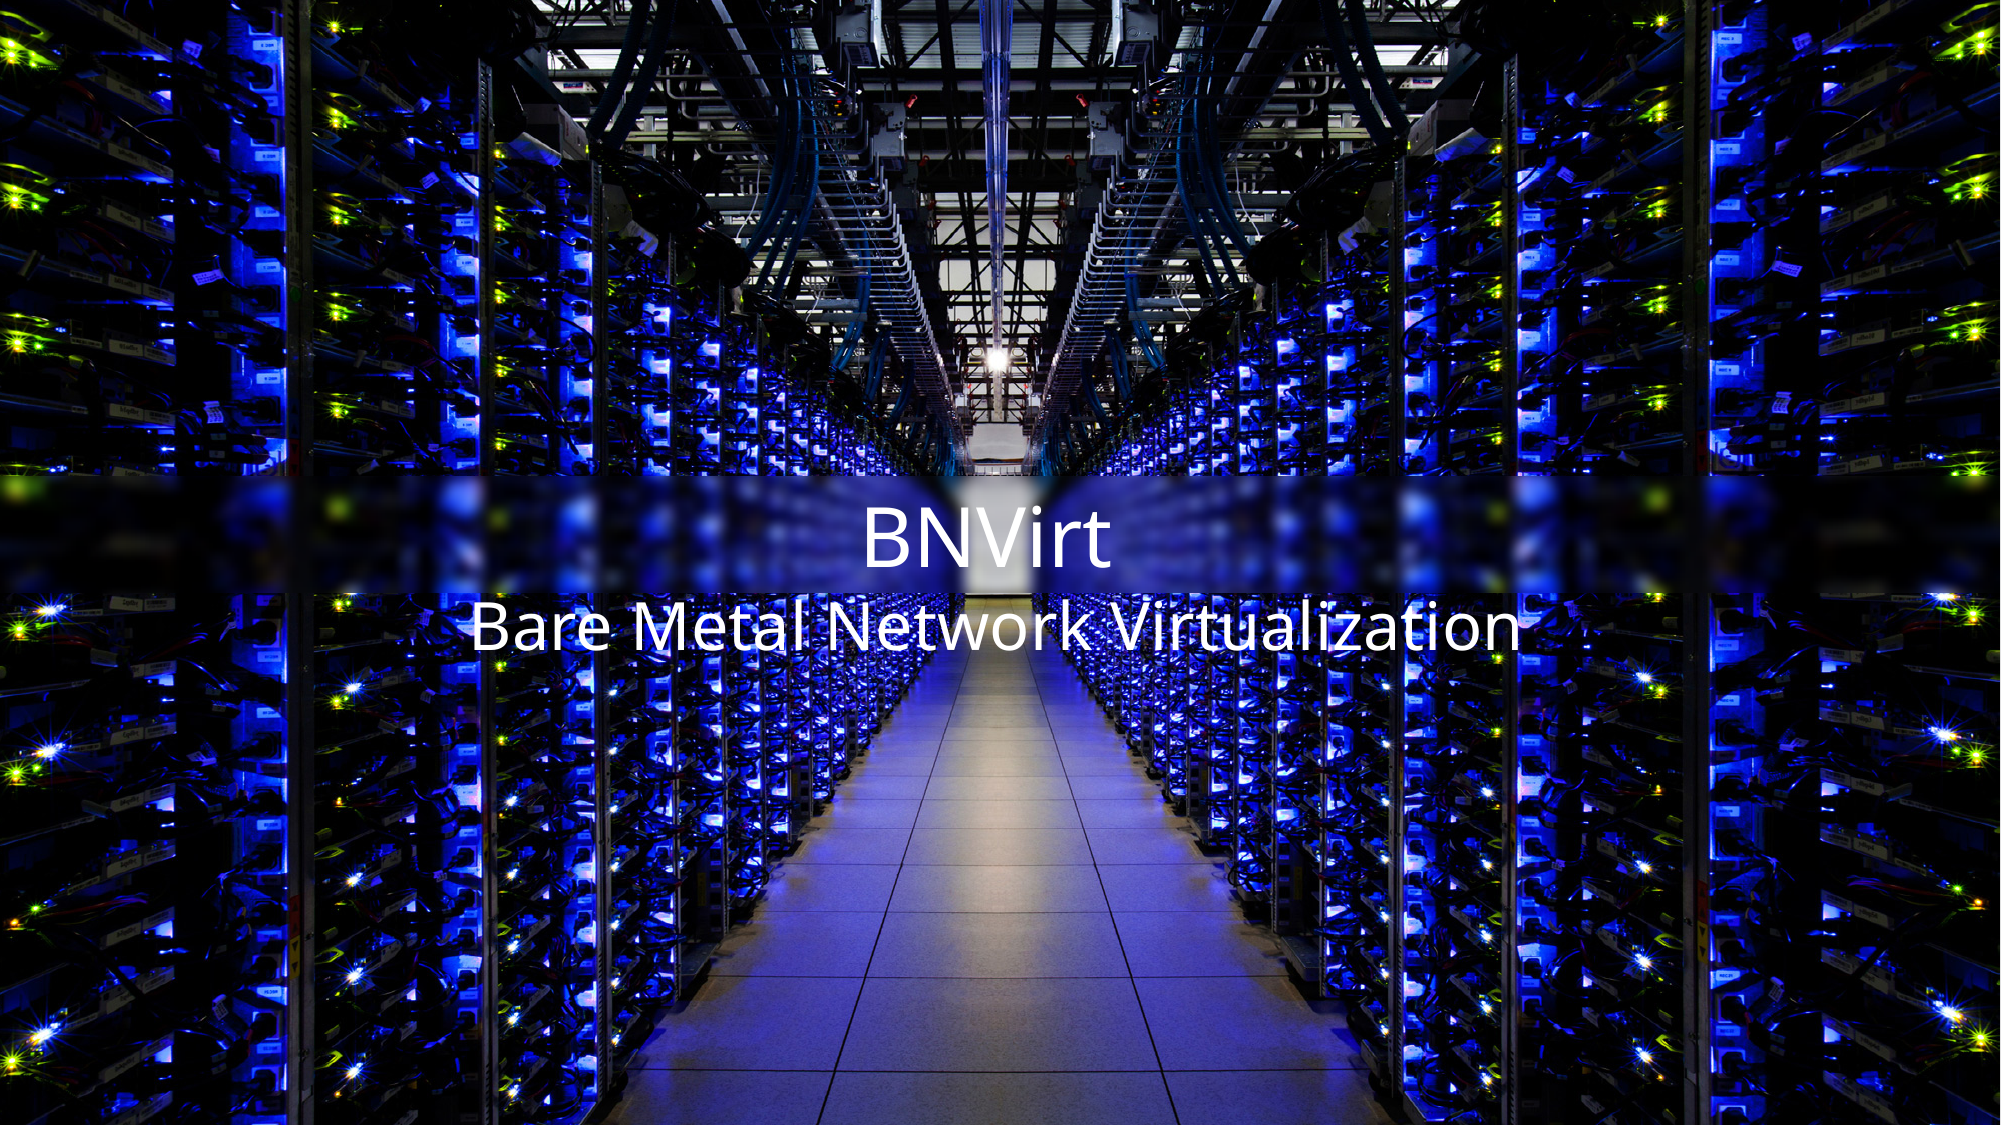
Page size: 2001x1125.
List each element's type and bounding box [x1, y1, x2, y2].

picture [0, 674, 2000, 1125]
text_box [0, 476, 2000, 674]
picture [0, 0, 2000, 476]
